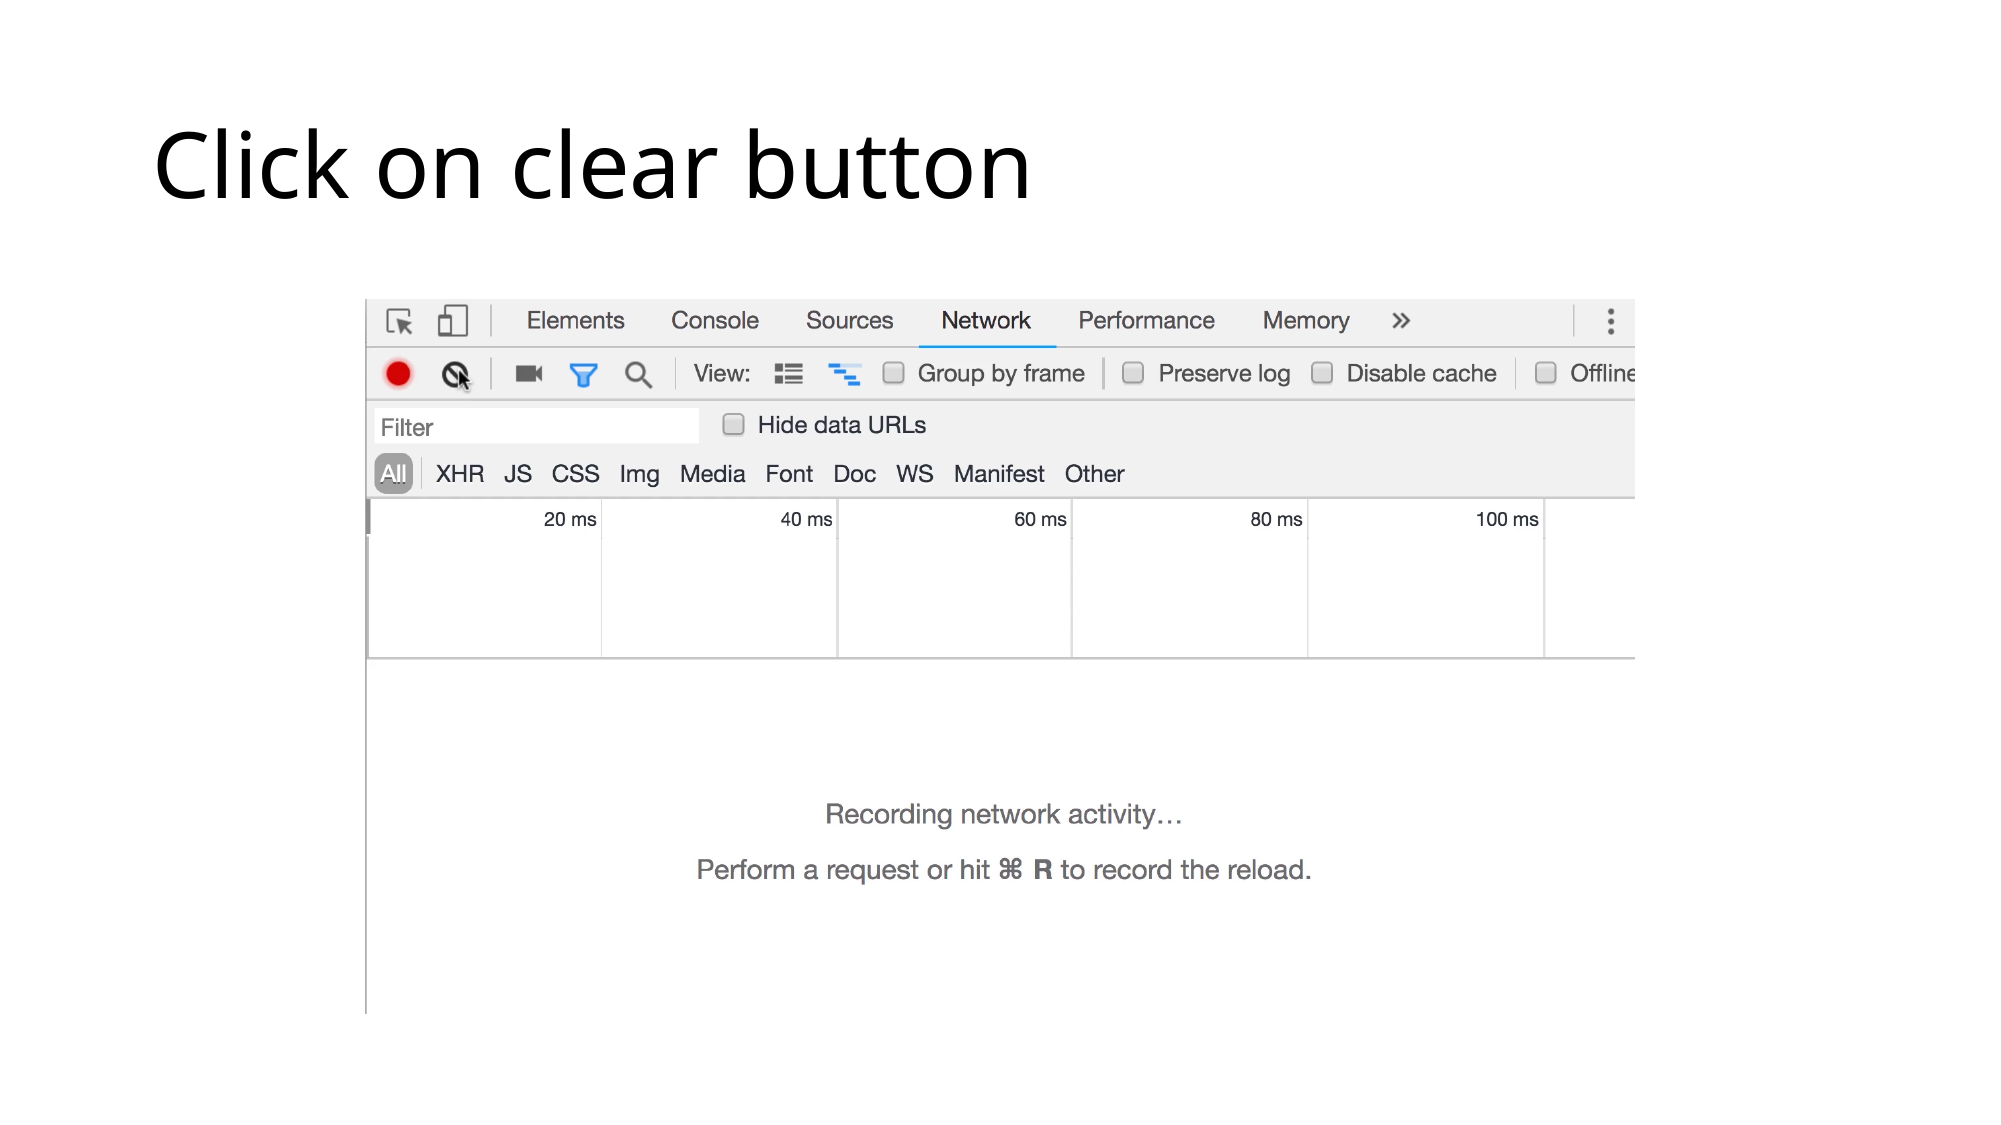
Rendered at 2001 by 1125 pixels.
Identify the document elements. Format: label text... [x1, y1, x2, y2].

title Click on clear button [137, 59, 1863, 278]
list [365, 299, 1635, 1014]
